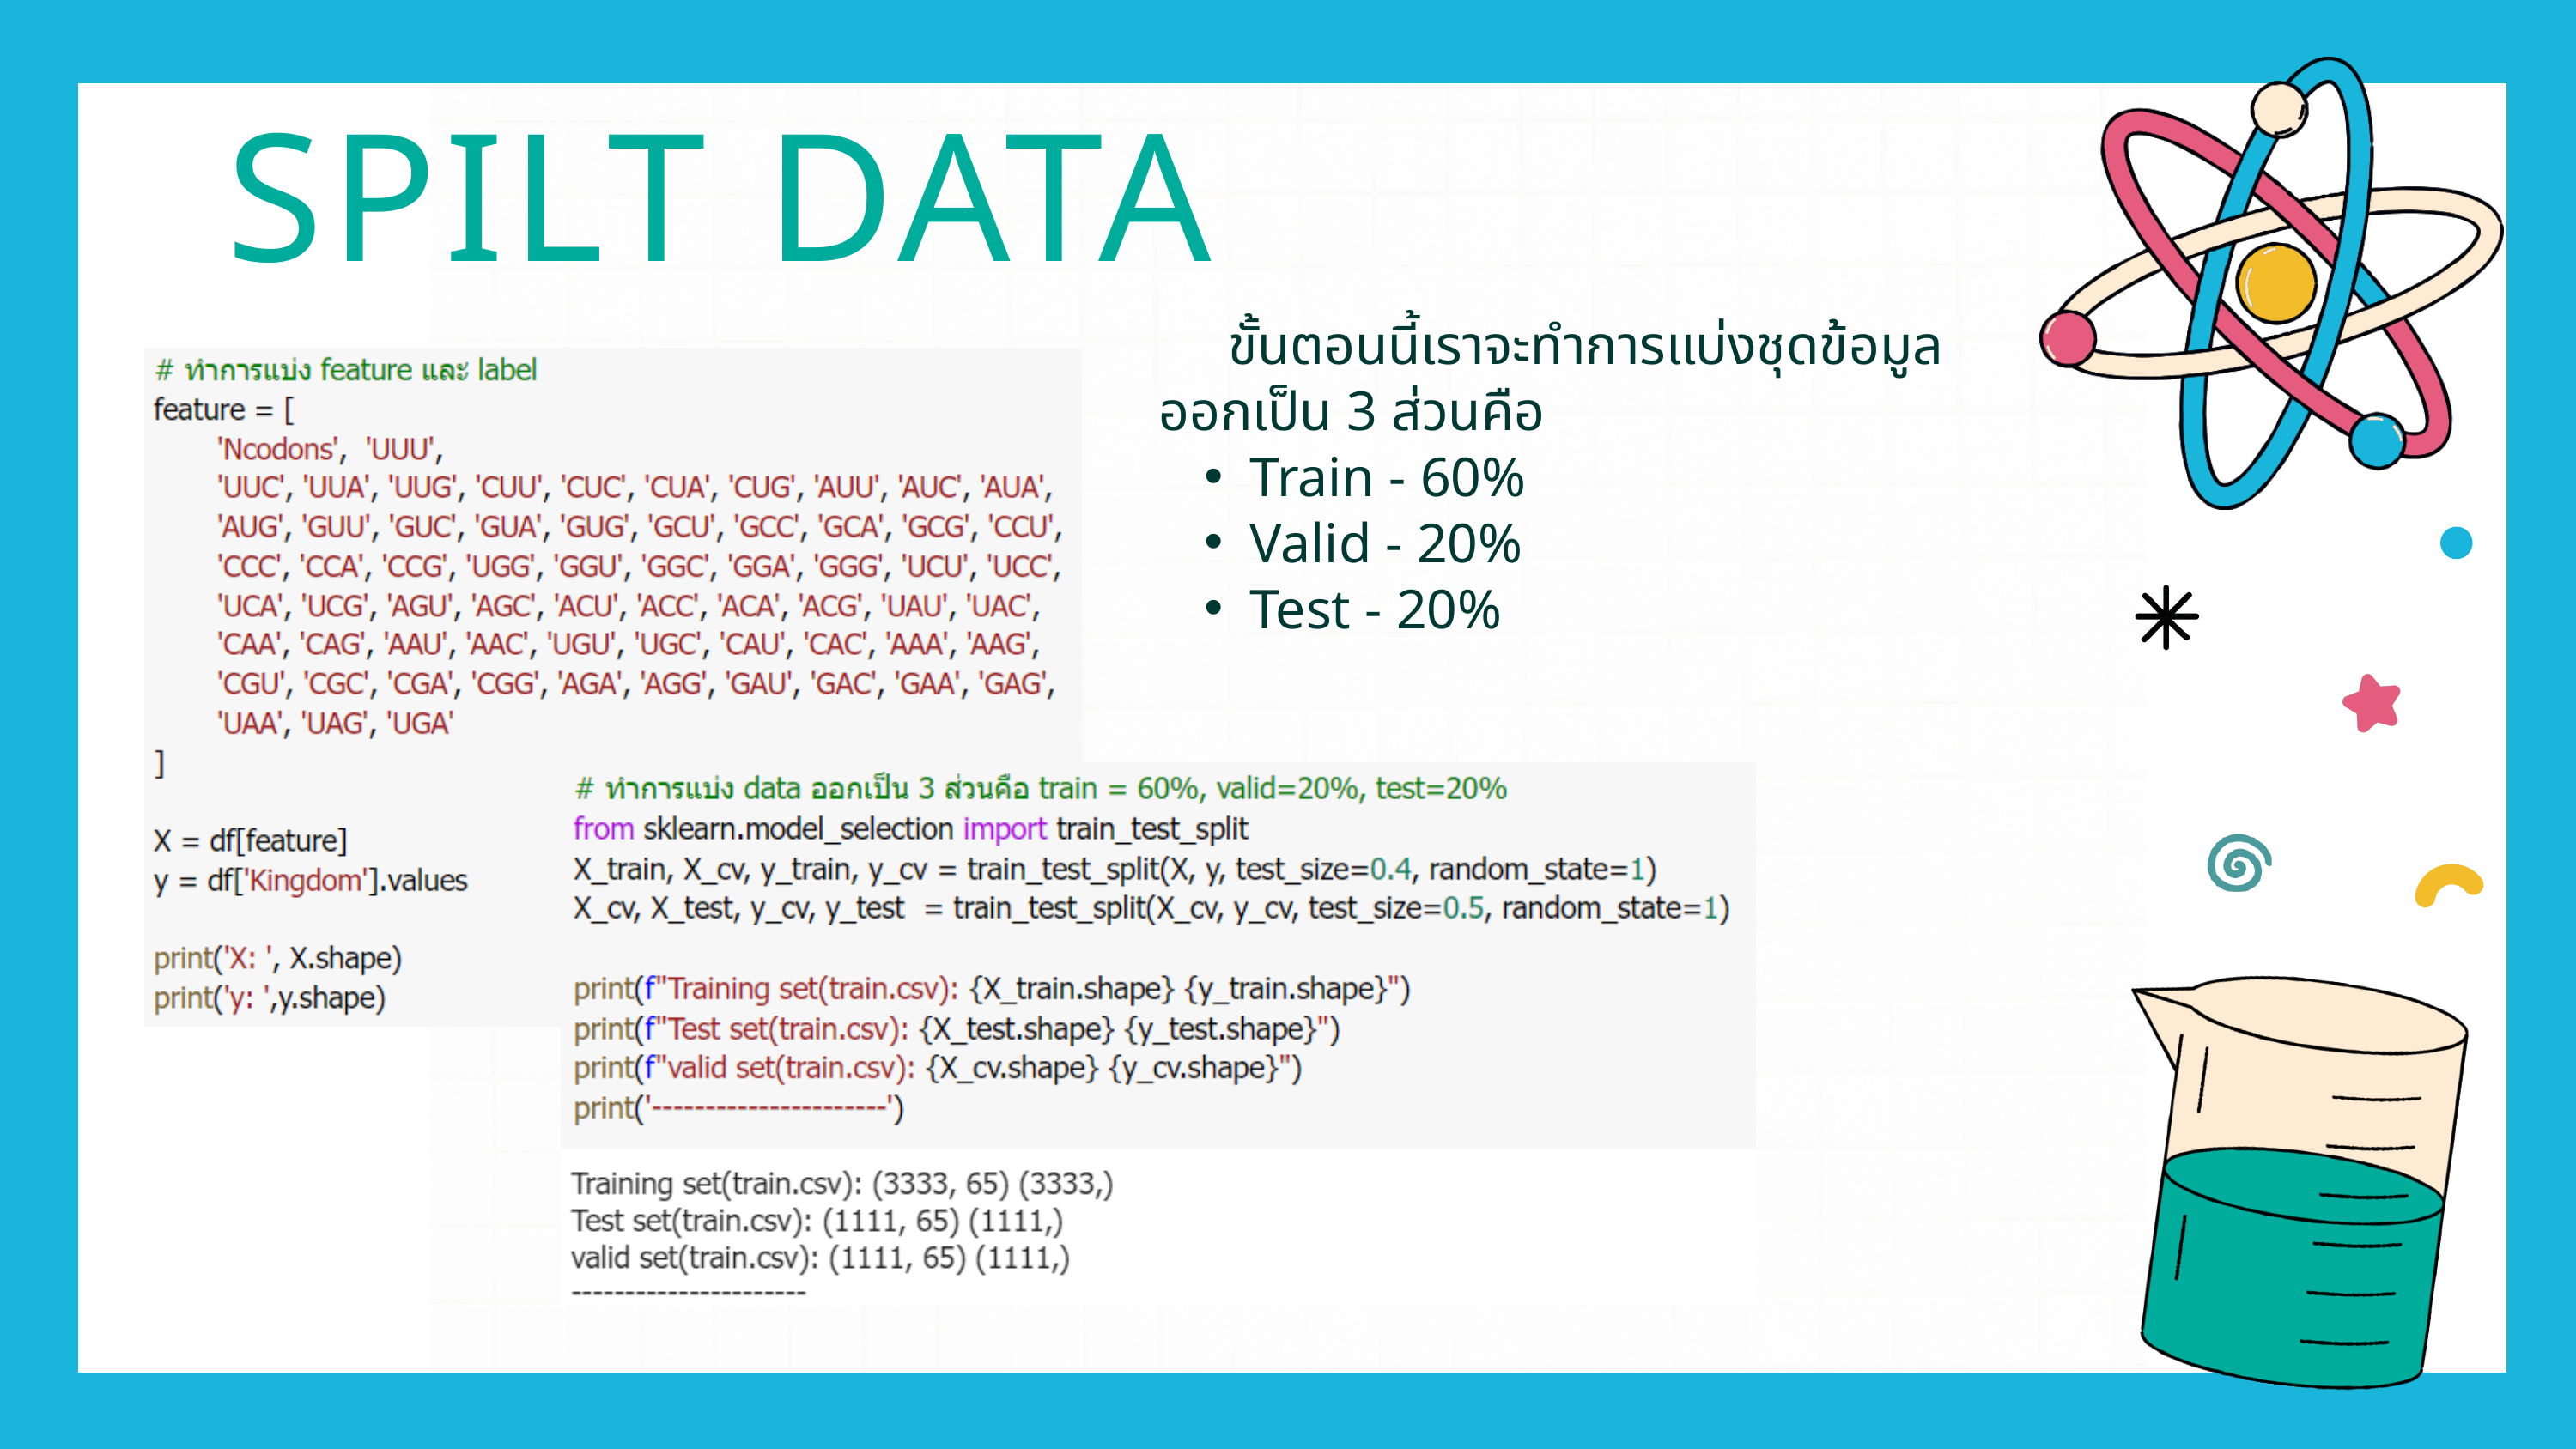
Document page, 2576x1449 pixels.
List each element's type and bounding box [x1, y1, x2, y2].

picture [2039, 56, 2504, 510]
picture [144, 347, 1756, 1304]
text_box [2411, 864, 2483, 902]
text_box [0, 0, 2576, 1449]
picture [2342, 672, 2403, 731]
picture [2106, 974, 2448, 1383]
picture [2133, 583, 2200, 651]
picture [2198, 831, 2272, 897]
text_box [2439, 526, 2473, 560]
